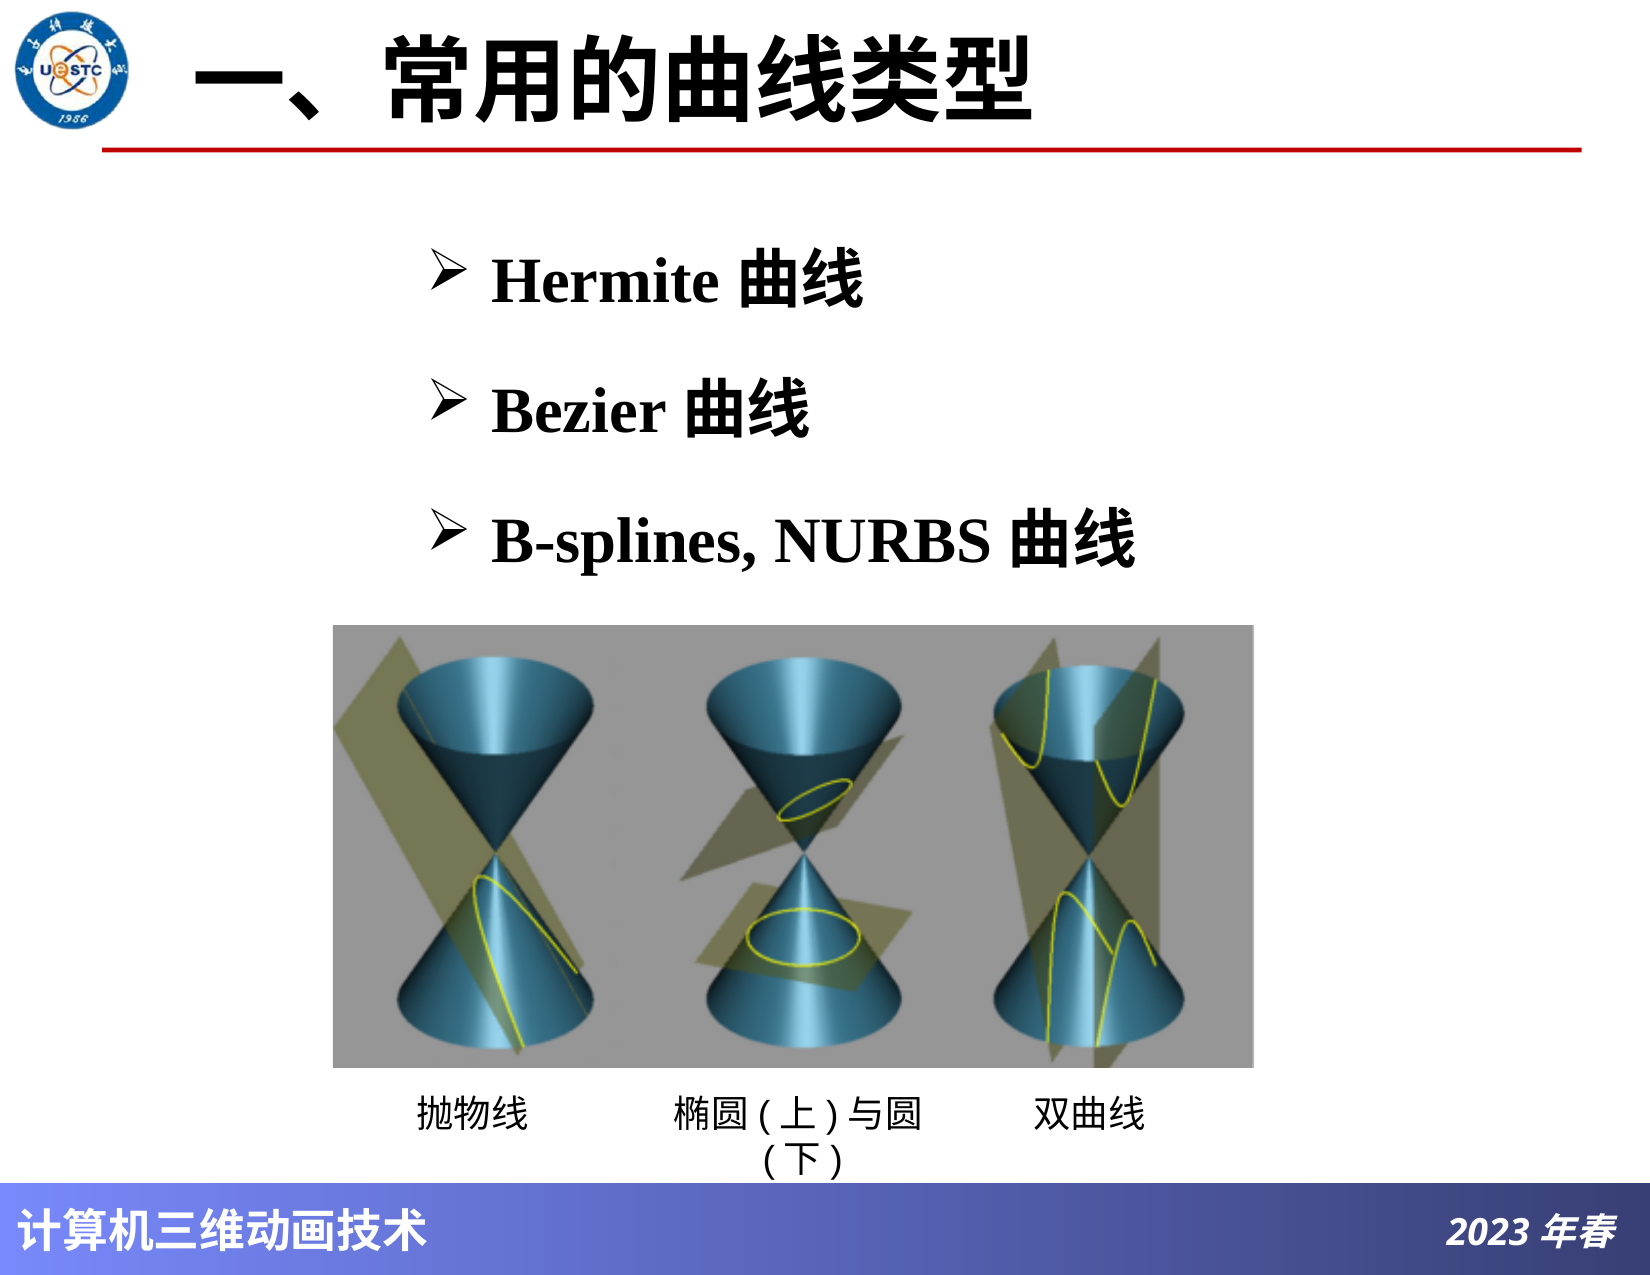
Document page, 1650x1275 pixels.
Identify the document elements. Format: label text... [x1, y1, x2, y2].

picture [0, 0, 136, 140]
title 一、常用的曲线类型 [175, 11, 1582, 142]
list Hermite曲线 Bezier曲线 B-splines, NURBS曲线 [411, 191, 1342, 932]
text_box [332, 625, 1255, 1144]
